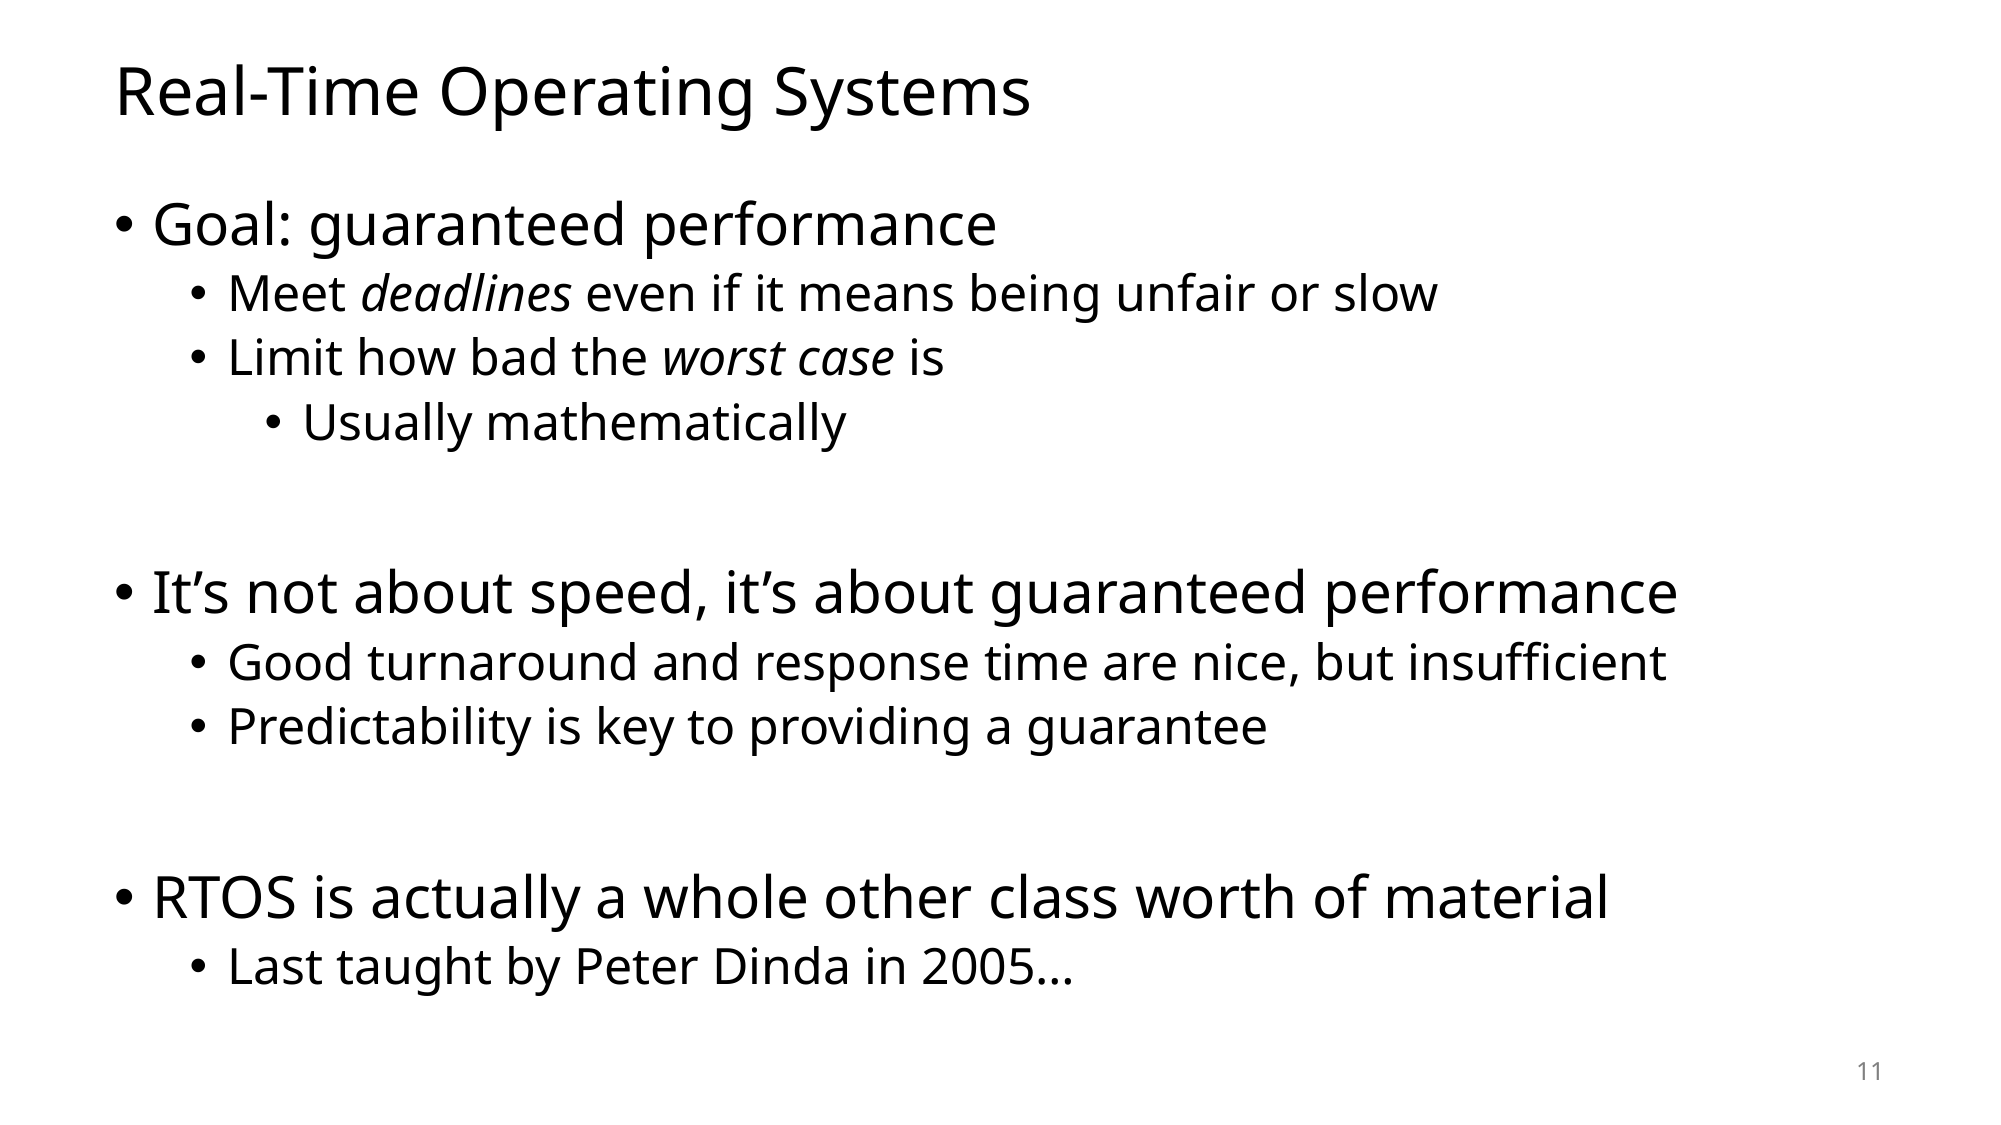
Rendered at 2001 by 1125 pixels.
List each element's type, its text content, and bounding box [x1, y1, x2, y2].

list Goal: guaranteed performance Meet deadlines even if it means being unfair or slow Limit how bad the worst case is Usually mathematically It’s not about speed, it’s about guaranteed performance Good turnaround and response time are nice, but insufficient Predictability is key to providing a guarantee RTOS is actually a whole other class worth of material Last taught by Peter Dinda in 2005… [99, 187, 1900, 1013]
slide_number 11 [1749, 1042, 1900, 1103]
title Real-Time Operating Systems [99, 37, 1900, 150]
